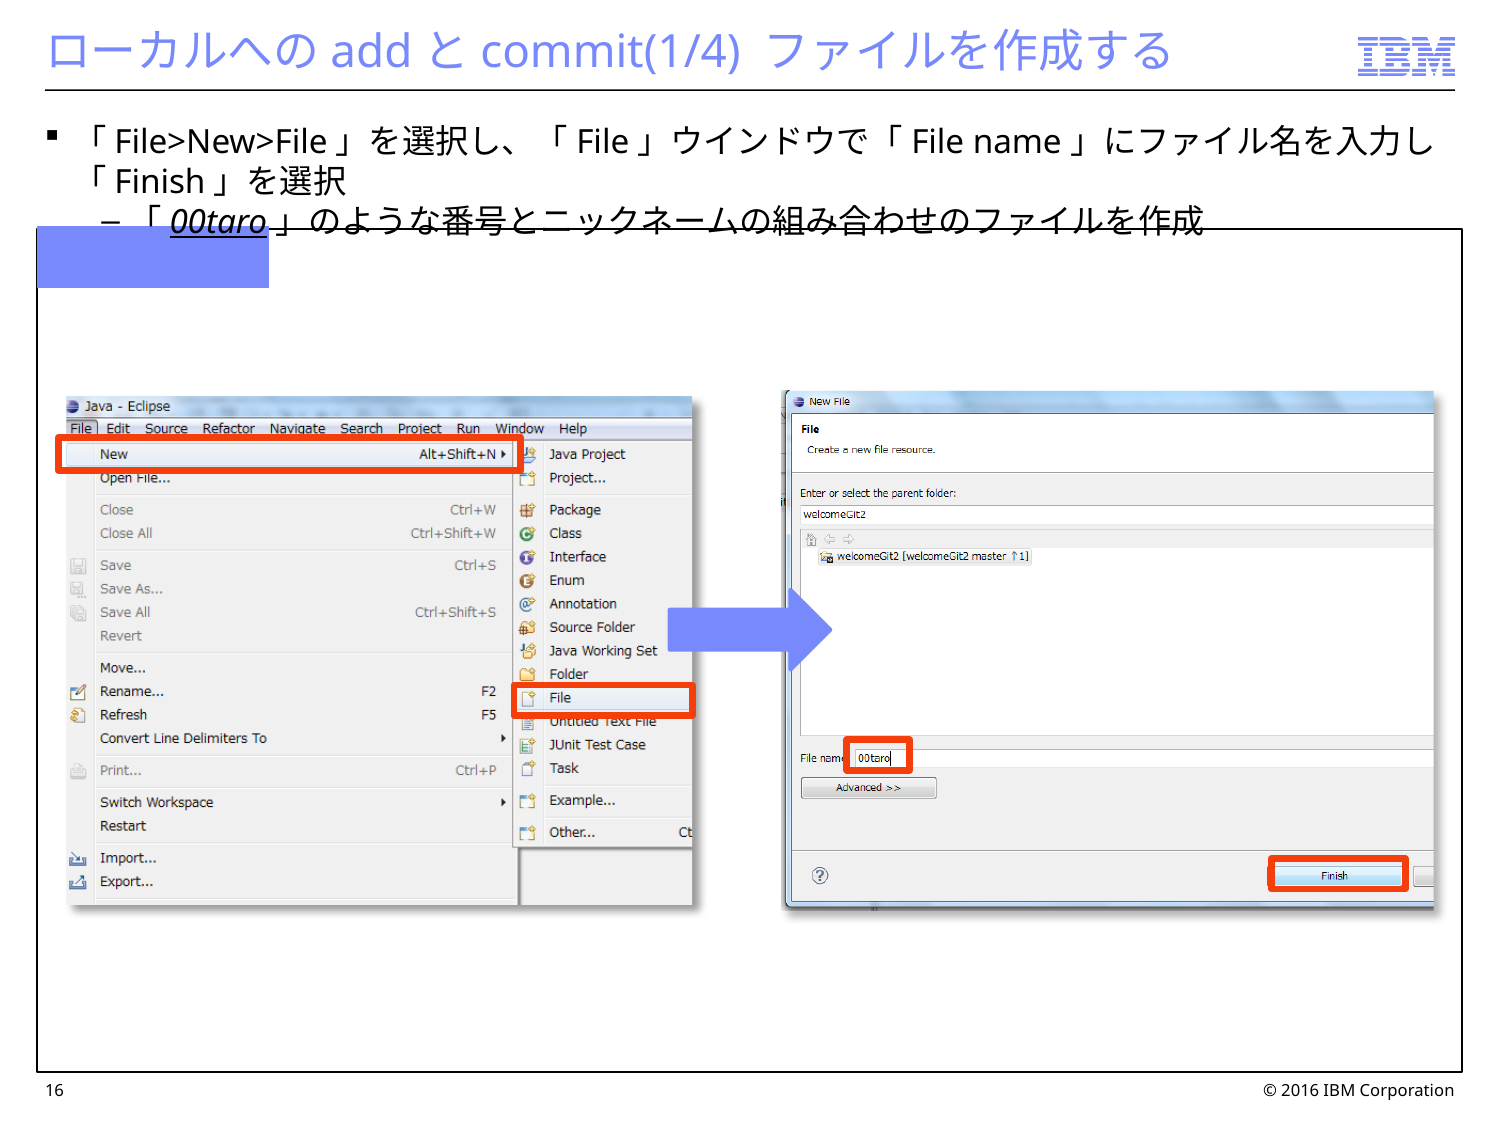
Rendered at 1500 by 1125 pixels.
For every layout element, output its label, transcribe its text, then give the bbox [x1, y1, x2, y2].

text_box [37, 227, 269, 288]
picture [65, 396, 693, 905]
text_box 「File>New>File」を選択し、「File」ウインドウで「File name」にファイル名を入力し「Finish」を選択 「00taro」のような番号とニックネームの組み合わせのファイルを作成 [29, 112, 1455, 214]
title ローカルへのaddとcommit(1/4) ファイルを作成する [29, 20, 1455, 89]
text_box [56, 435, 60, 473]
text_box [35, 227, 1464, 1074]
slide_number 16 [29, 1072, 91, 1103]
picture [780, 390, 1434, 911]
text_box [697, 607, 775, 652]
